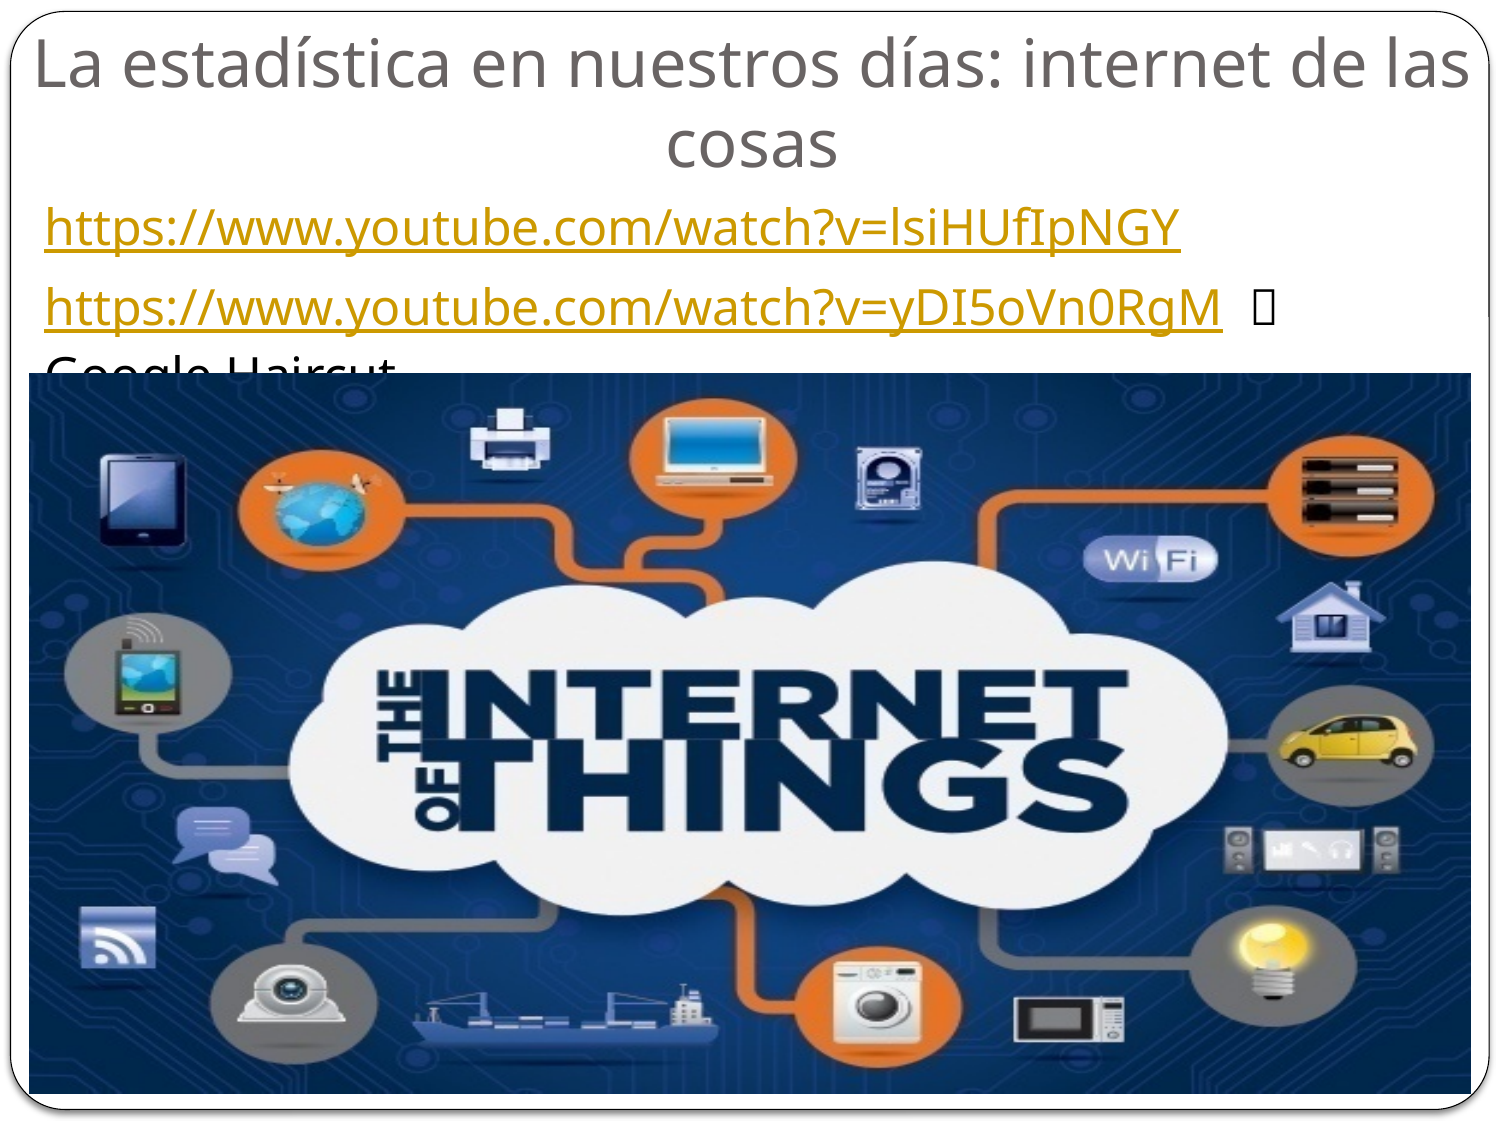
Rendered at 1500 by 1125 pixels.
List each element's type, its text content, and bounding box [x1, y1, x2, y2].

title La estadística en nuestros días: internet de las cosas [5, 68, 1500, 197]
picture [29, 373, 1471, 1095]
list https://www.youtube.com/watch?v=lsiHUfIpNGY https://www.youtube.com/watch?v=yDI5oVn0RgM  Google Haircut [29, 197, 1471, 373]
